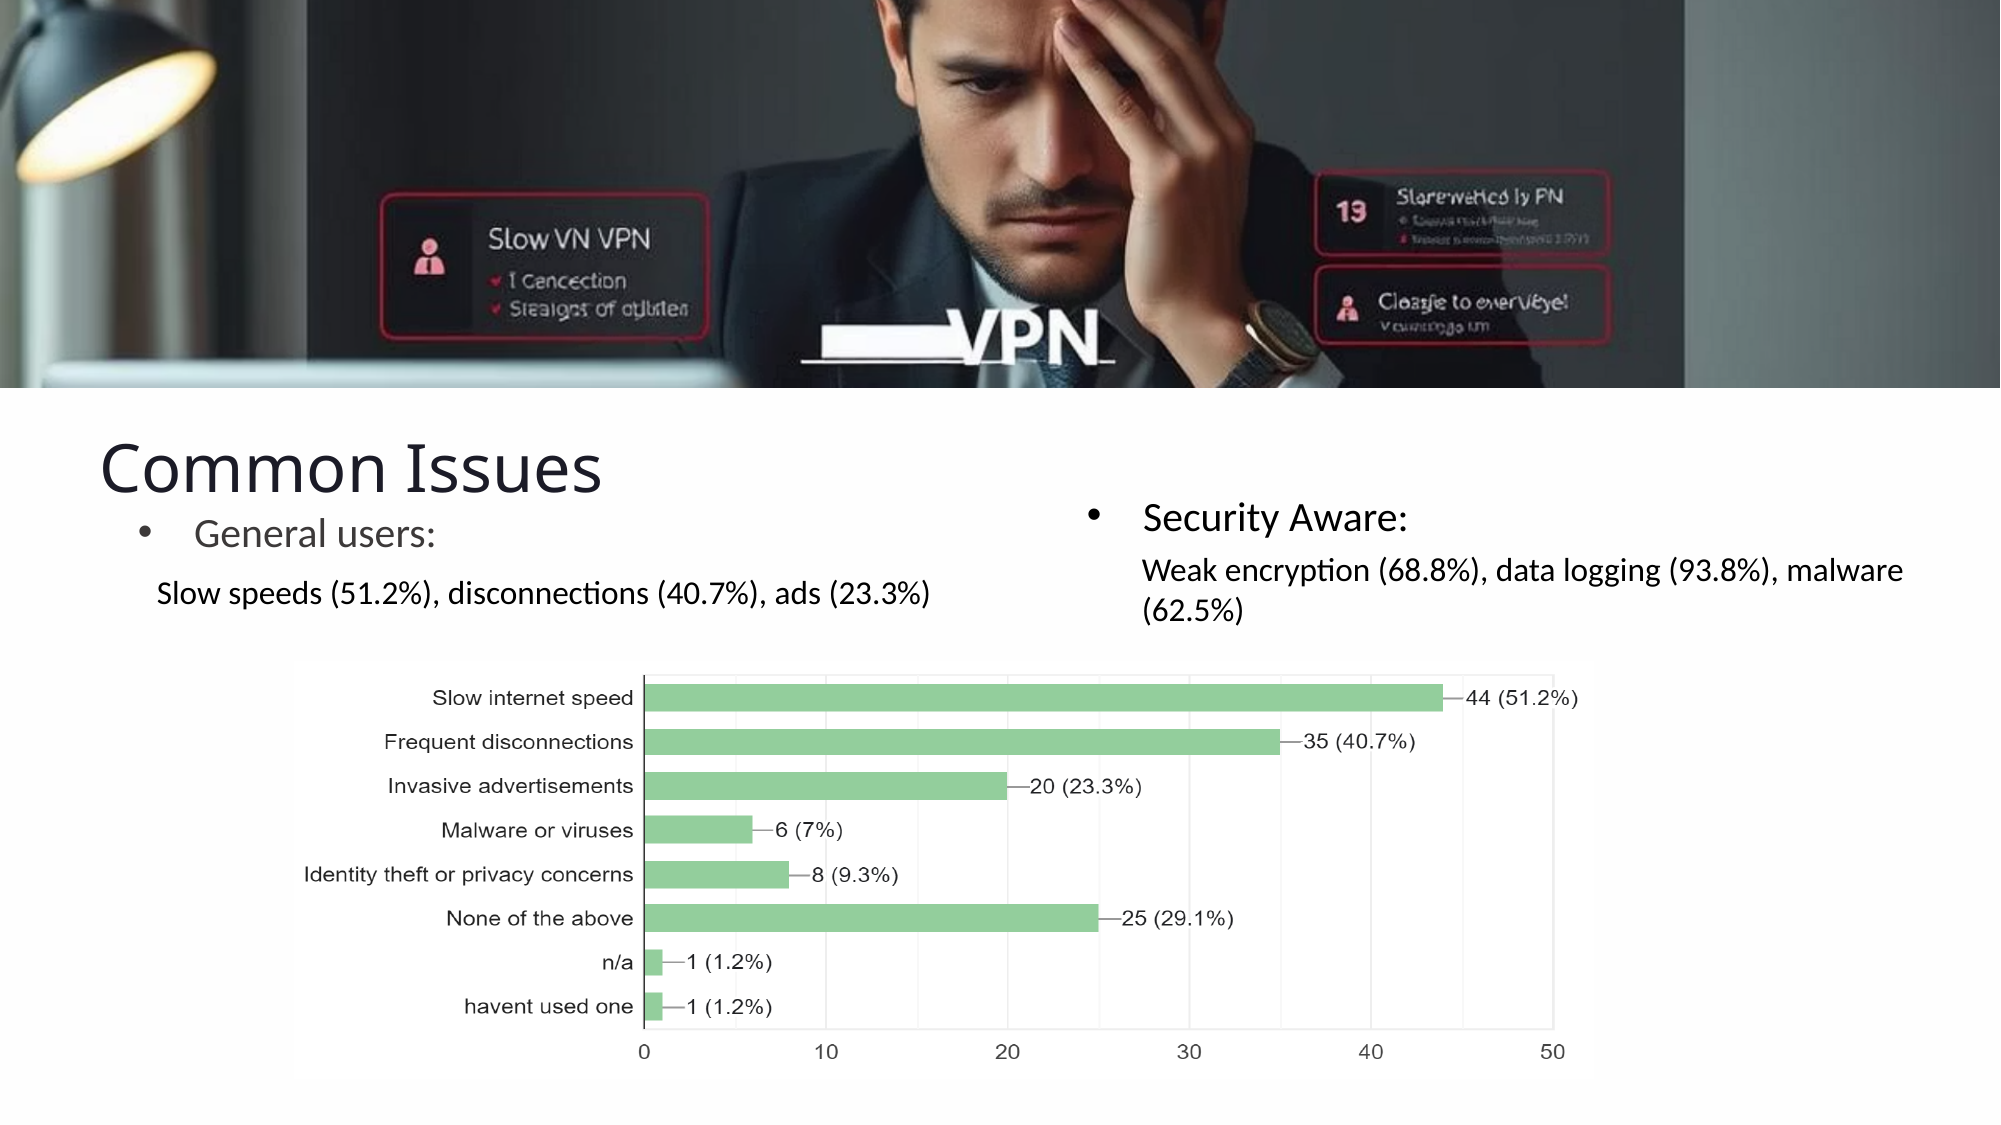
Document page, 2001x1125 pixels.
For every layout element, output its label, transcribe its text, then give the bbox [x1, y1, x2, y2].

text_box Common Issues [99, 409, 913, 490]
text_box Weak encryption (68.8%), data logging (93.8%), malware (62.5%) [1141, 548, 1914, 648]
picture [293, 661, 1594, 1079]
text_box Security Aware: [1086, 489, 1475, 538]
text_box General users: [137, 508, 526, 568]
text_box Slow speeds (51.2%), disconnections (40.7%), ads (23.3%) [156, 571, 929, 621]
picture [0, 0, 2000, 388]
